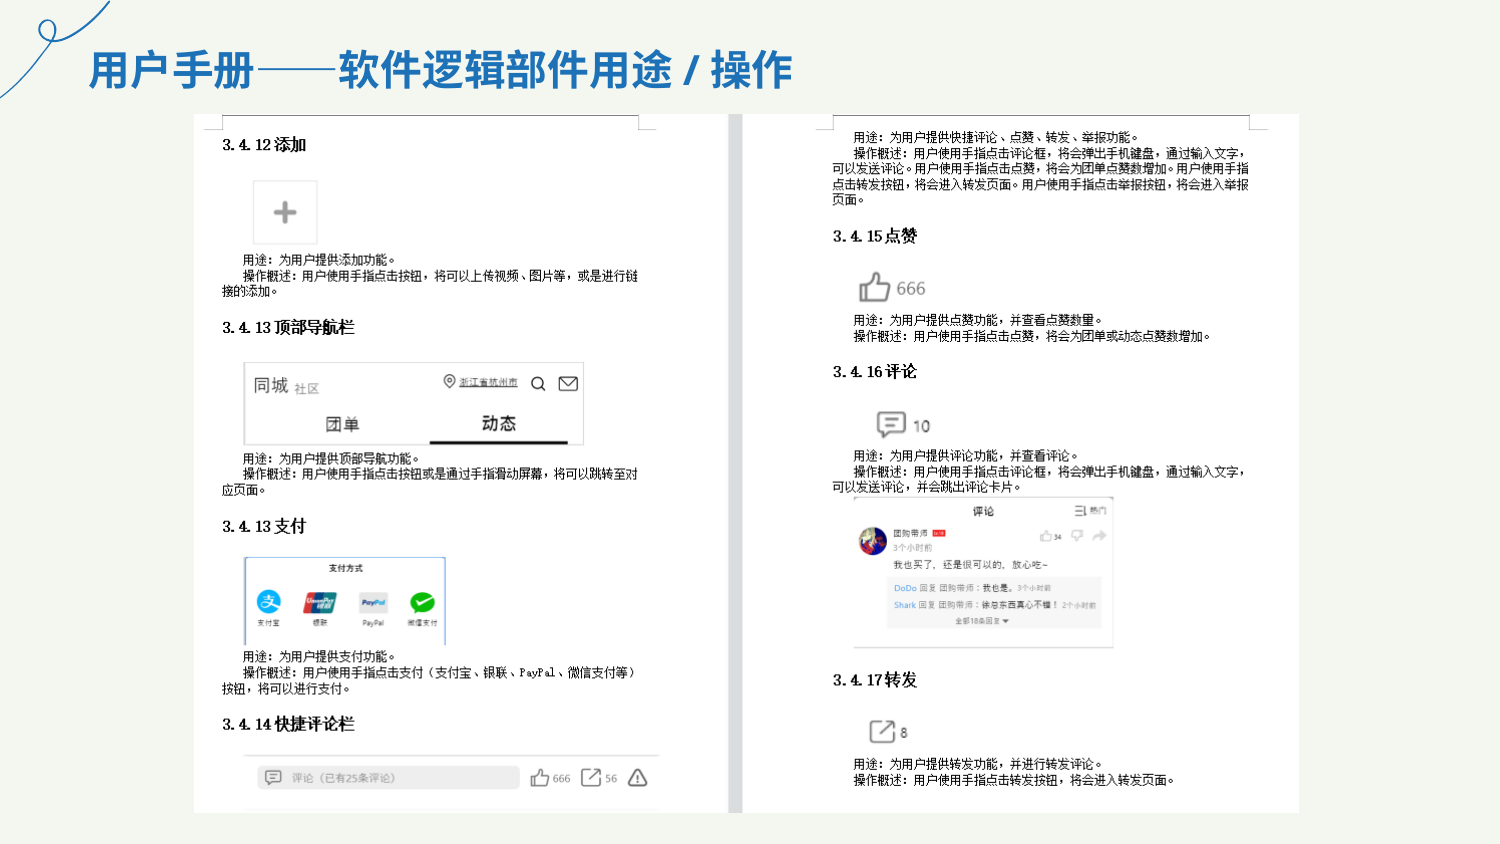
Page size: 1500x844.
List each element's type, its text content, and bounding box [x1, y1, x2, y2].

text_box 用户手册——软件逻辑部件用途/操作 [88, 43, 824, 94]
picture [194, 114, 1300, 813]
